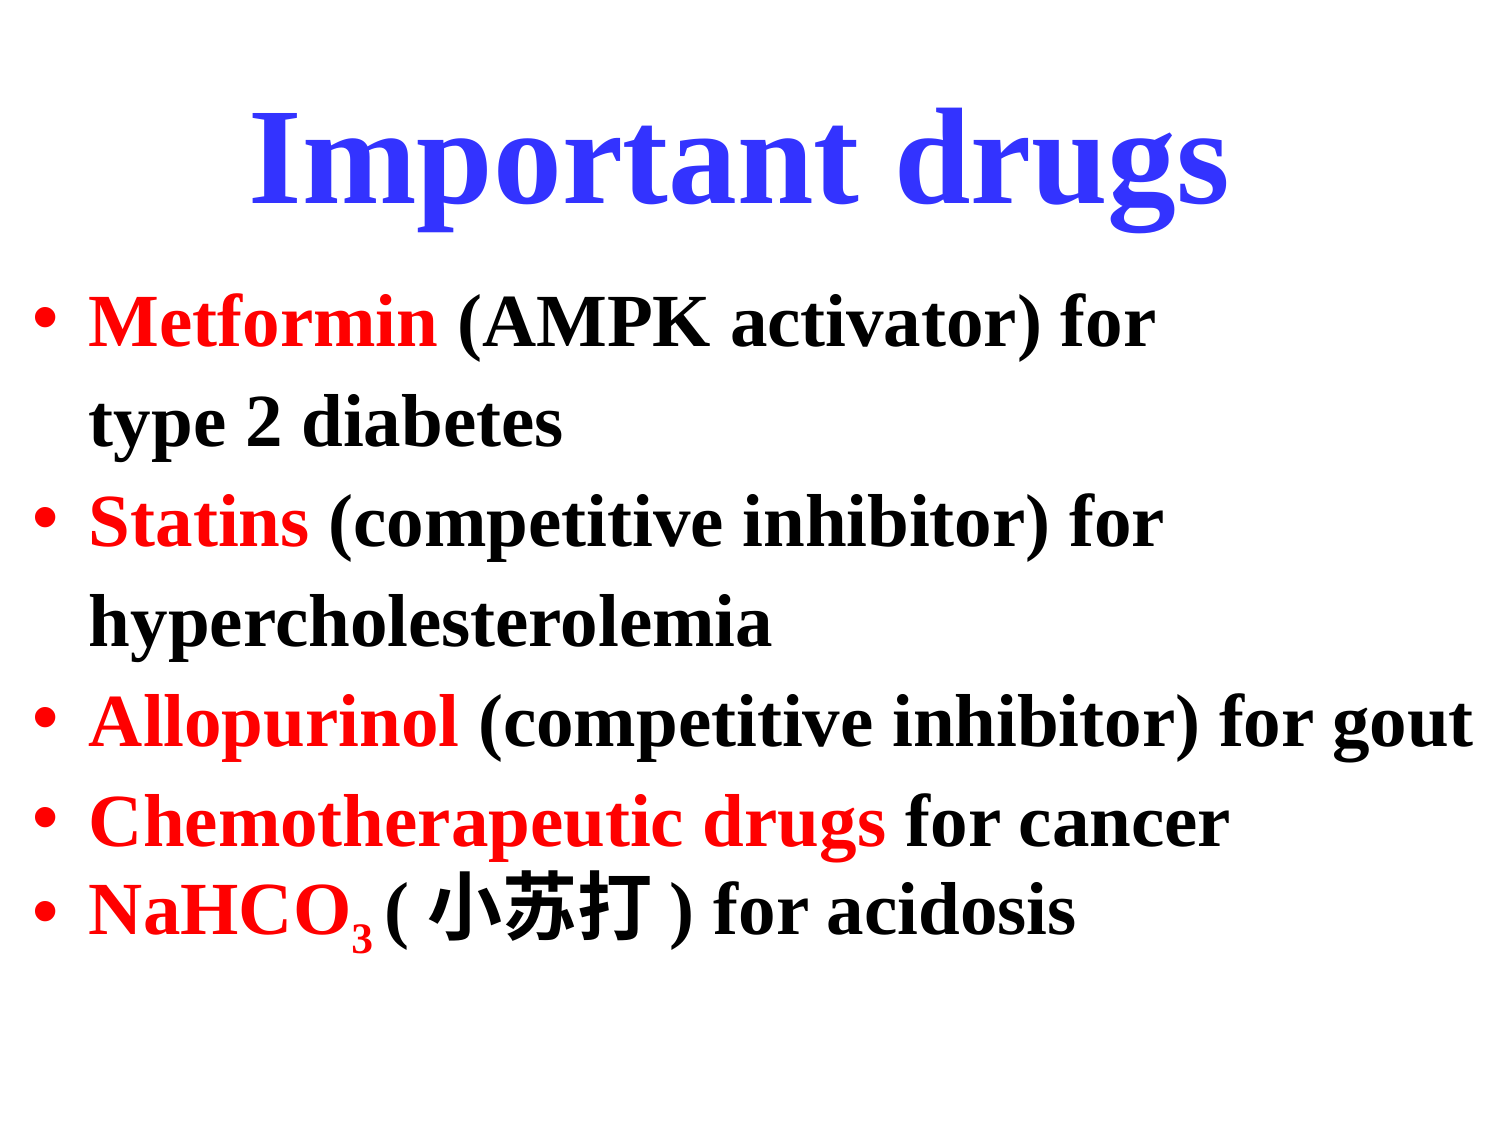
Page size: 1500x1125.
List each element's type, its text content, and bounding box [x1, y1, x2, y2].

list Metformin (AMPK activator) for type 2 diabetes Statins (competitive inhibitor) for hypercholesterolemia Allopurinol (competitive inhibitor) for gout Chemotherapeutic drugs for cancer NaHCO3 (小苏打) for acidosis [17, 184, 1500, 1125]
title Important drugs [64, 54, 1416, 184]
